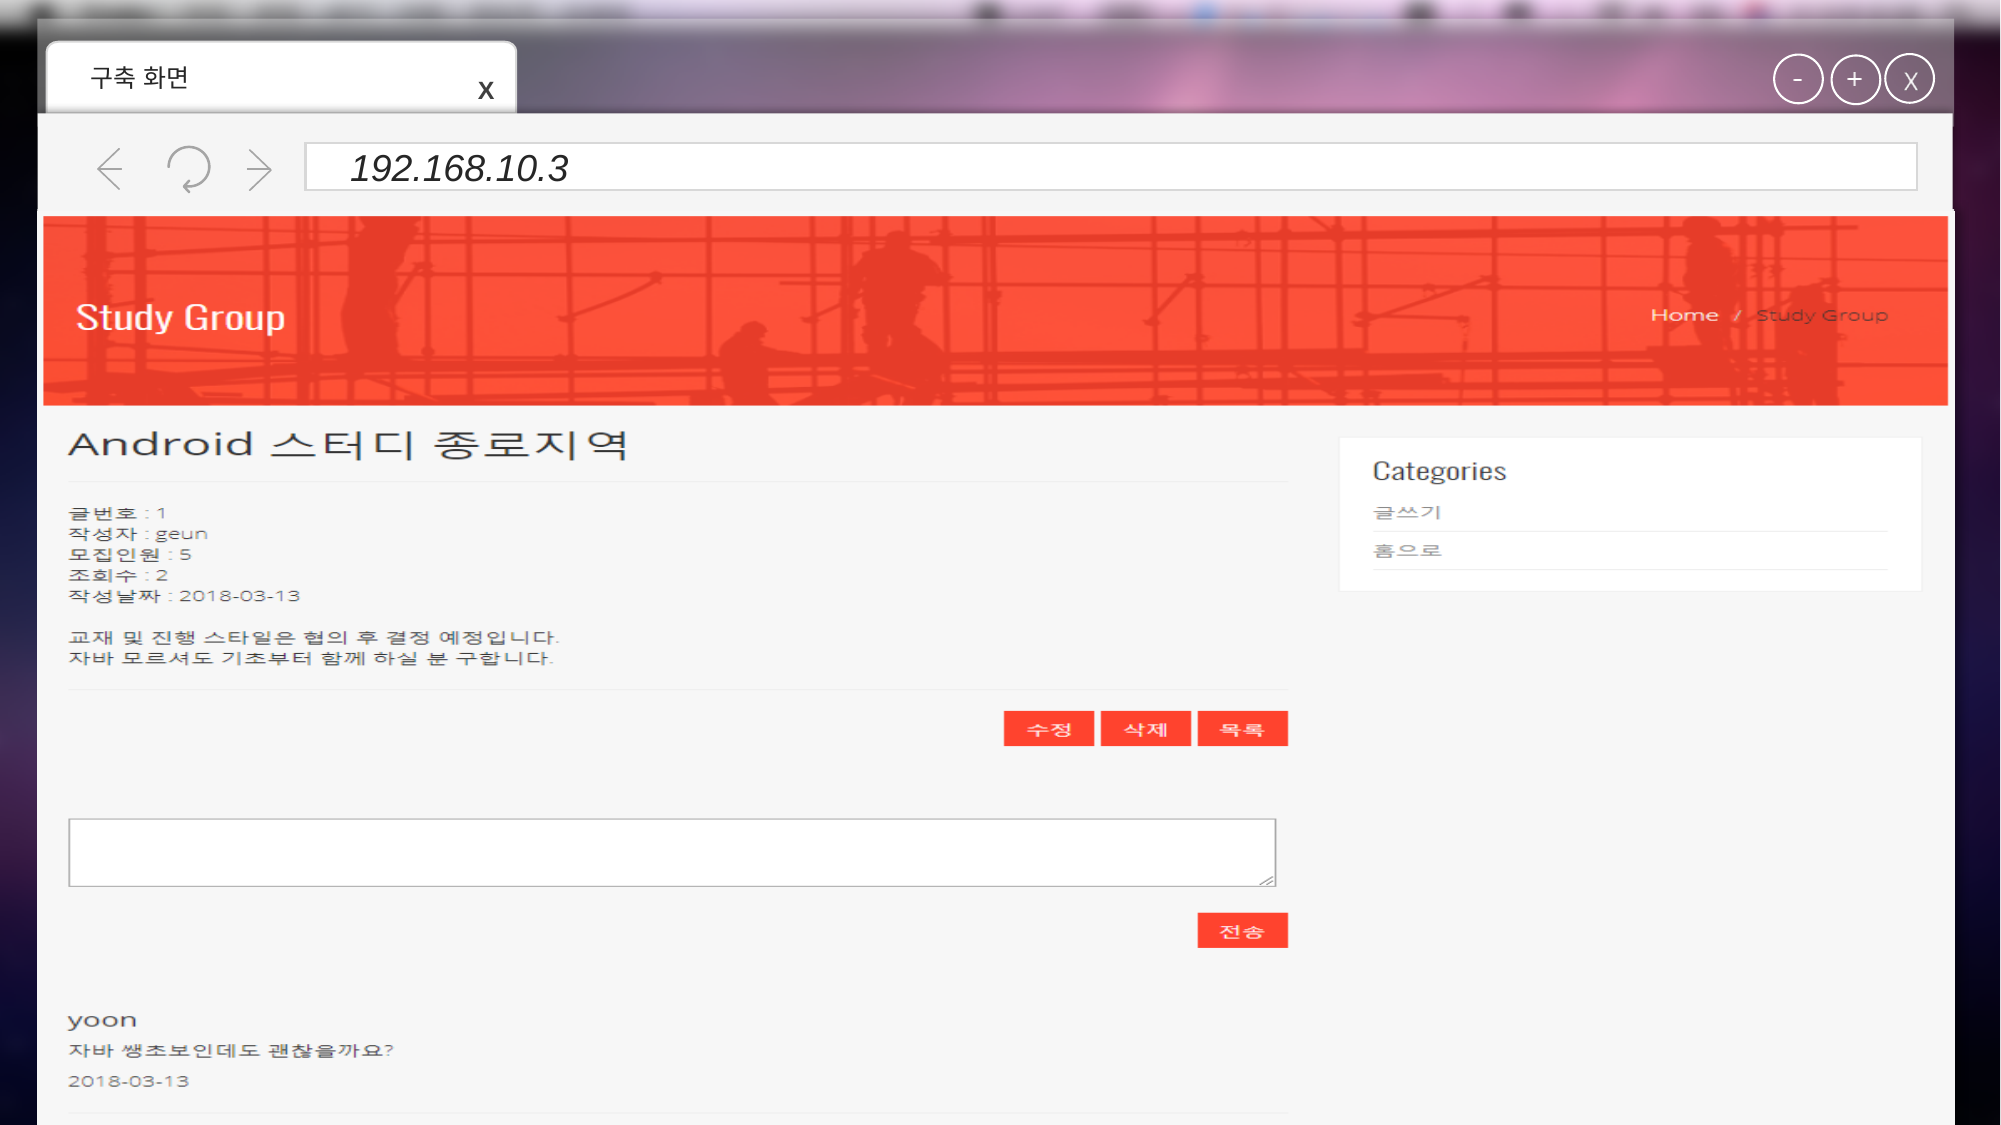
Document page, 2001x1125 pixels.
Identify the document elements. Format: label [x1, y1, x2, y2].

text_box [37, 18, 1955, 210]
picture [0, 0, 2001, 1125]
